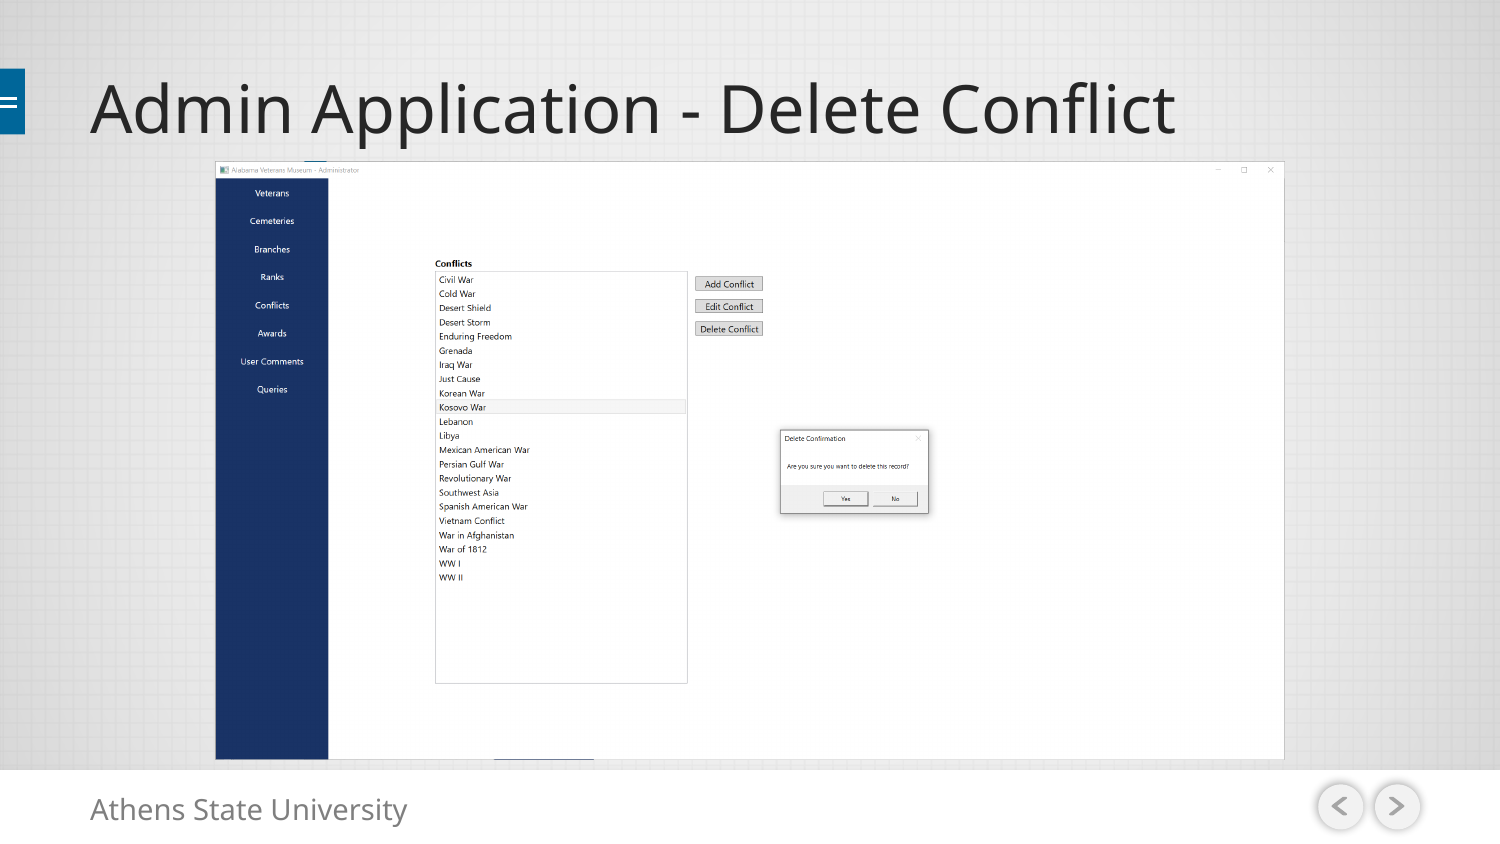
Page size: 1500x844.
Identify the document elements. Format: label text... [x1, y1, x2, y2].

footer Athens State University [75, 784, 1163, 833]
title Admin Application - Delete Conflict [75, 71, 1425, 142]
picture [0, 0, 1500, 770]
